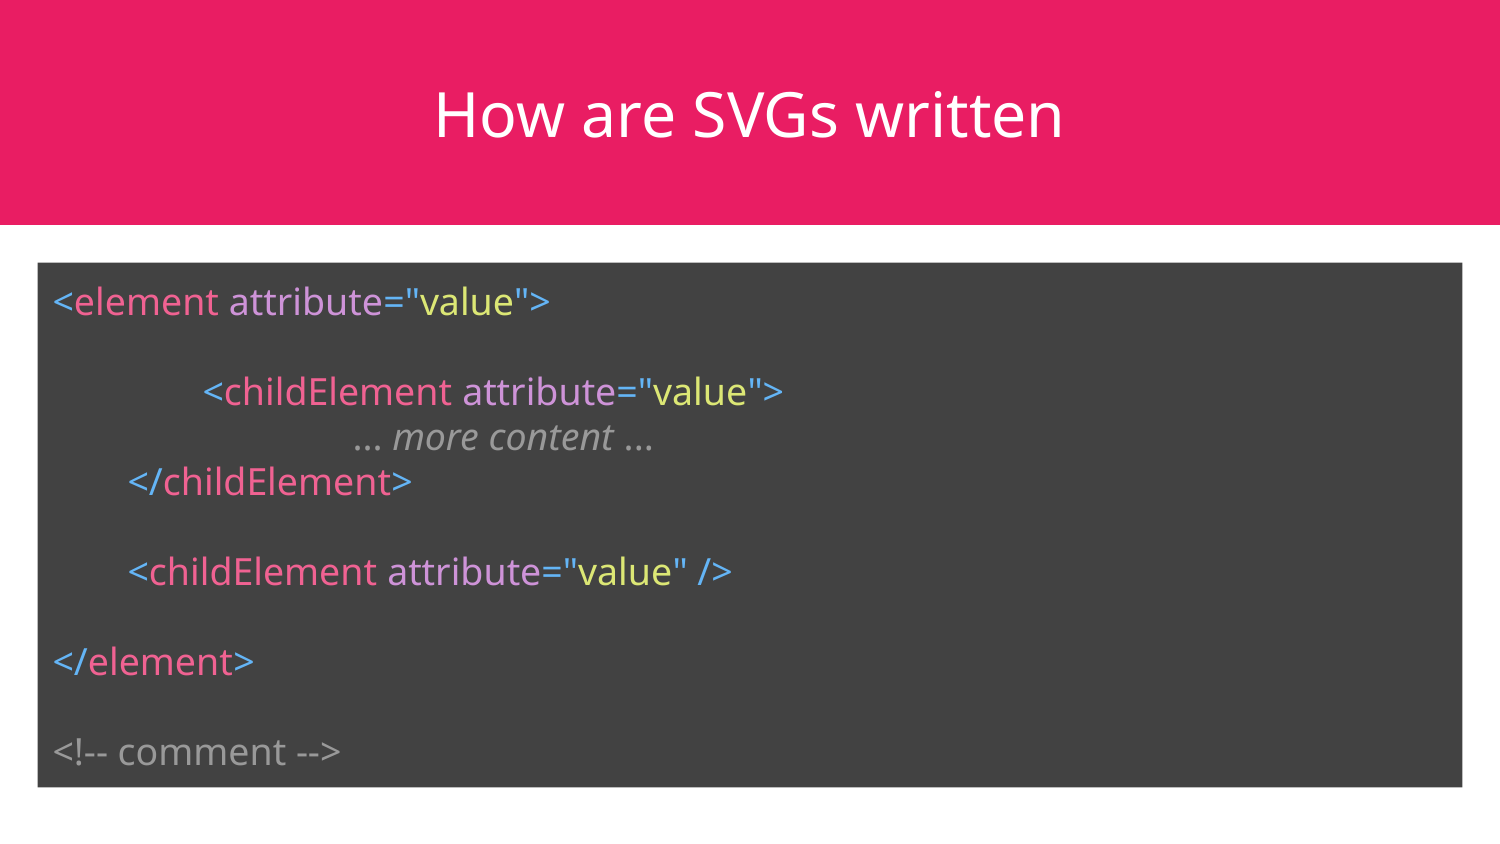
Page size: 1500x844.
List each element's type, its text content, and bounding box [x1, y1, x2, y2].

list <element attribute="value"> <childElement attribute="value"> ... more content ... </childElement> <childElement attribute="value" /> </element> <!-- comment --> [37, 262, 1463, 788]
title How are SVGs written [37, 37, 1463, 188]
